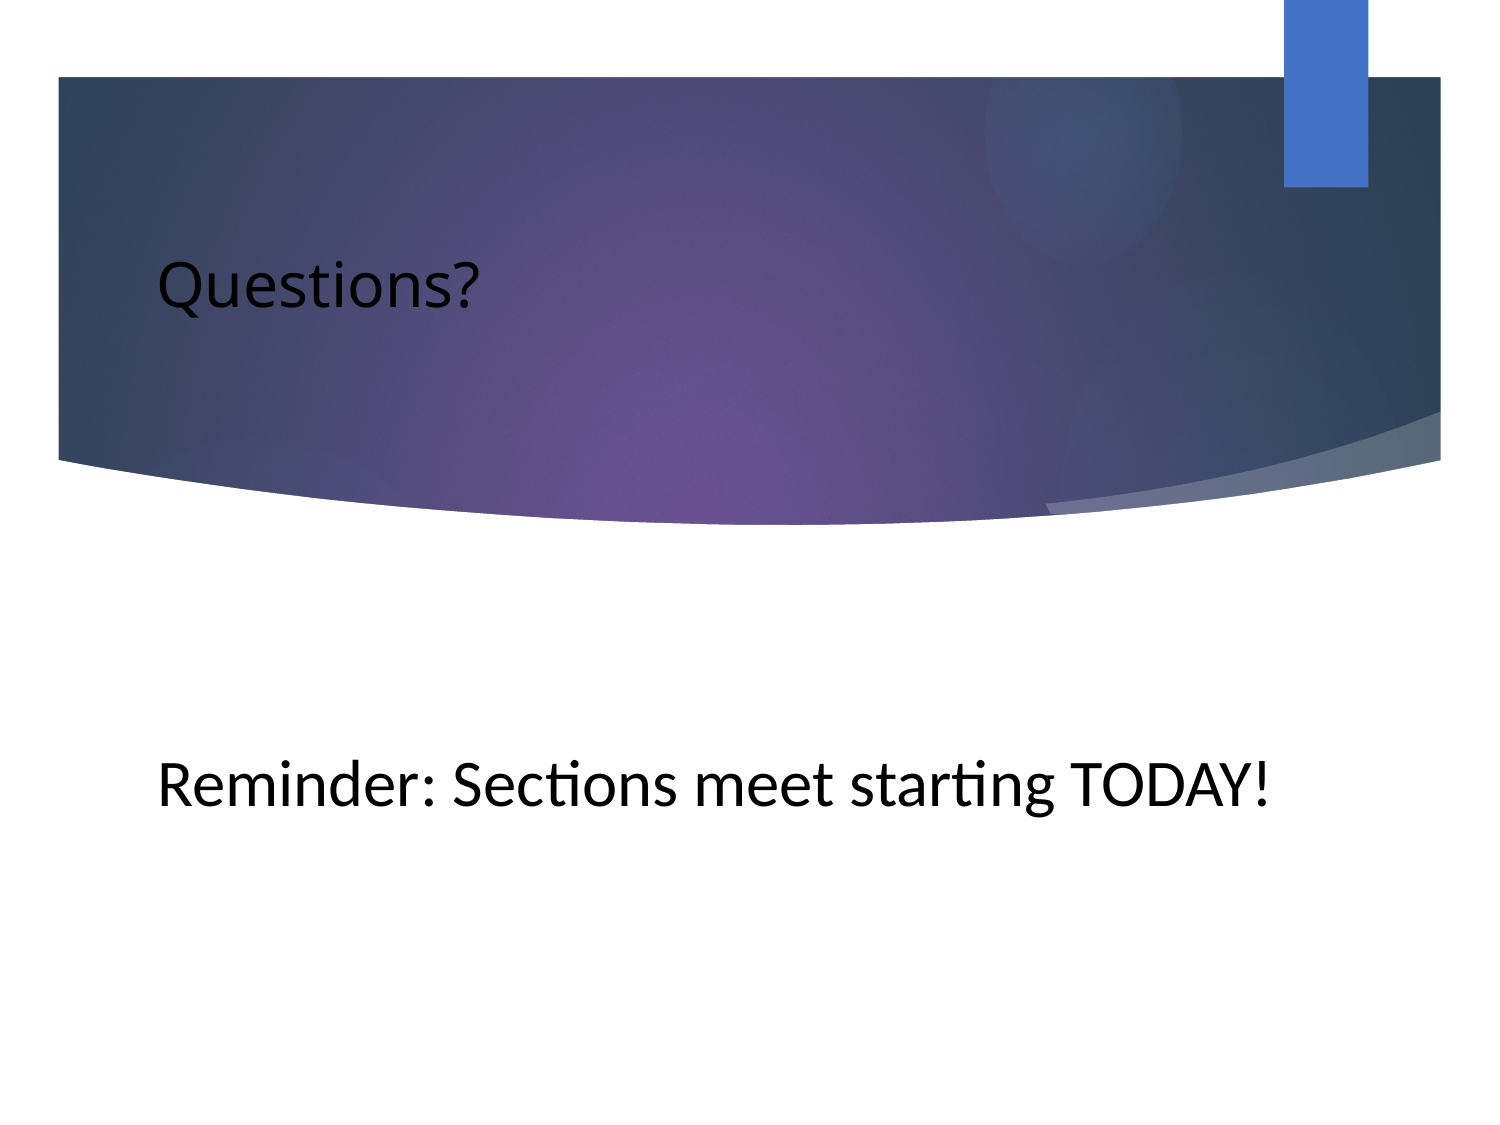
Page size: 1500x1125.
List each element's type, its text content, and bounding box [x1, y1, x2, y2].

title Questions? [141, 174, 1228, 400]
list Reminder: Sections meet starting TODAY! [142, 581, 1400, 988]
